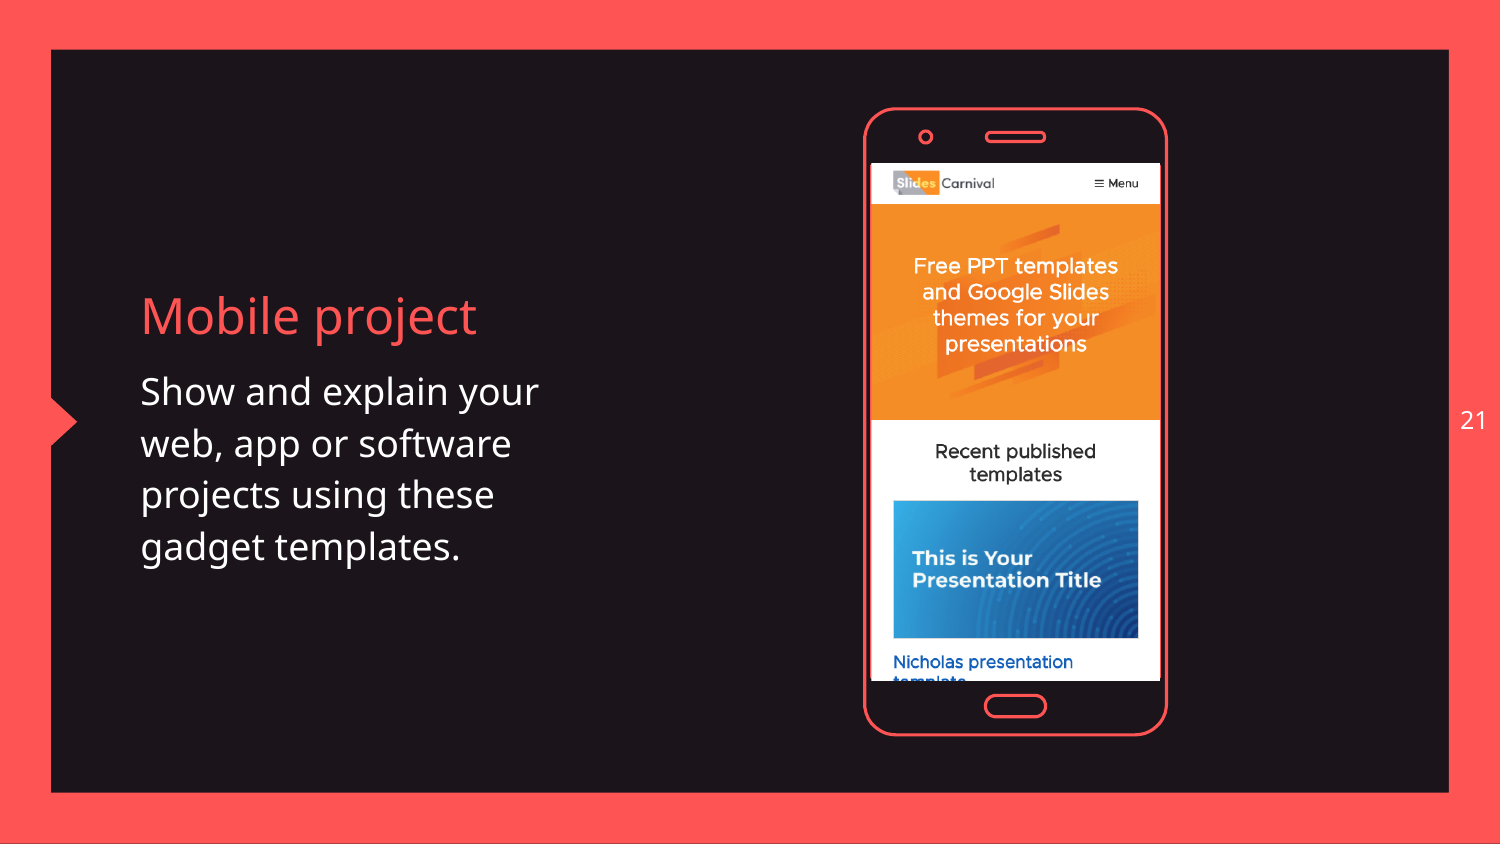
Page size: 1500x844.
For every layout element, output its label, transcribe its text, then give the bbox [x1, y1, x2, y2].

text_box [864, 108, 1167, 736]
slide_number 21 [1449, 371, 1500, 472]
picture [871, 163, 1160, 681]
list Mobile project Show and explain your web, app or software projects using these gadget templates. [140, 61, 566, 783]
